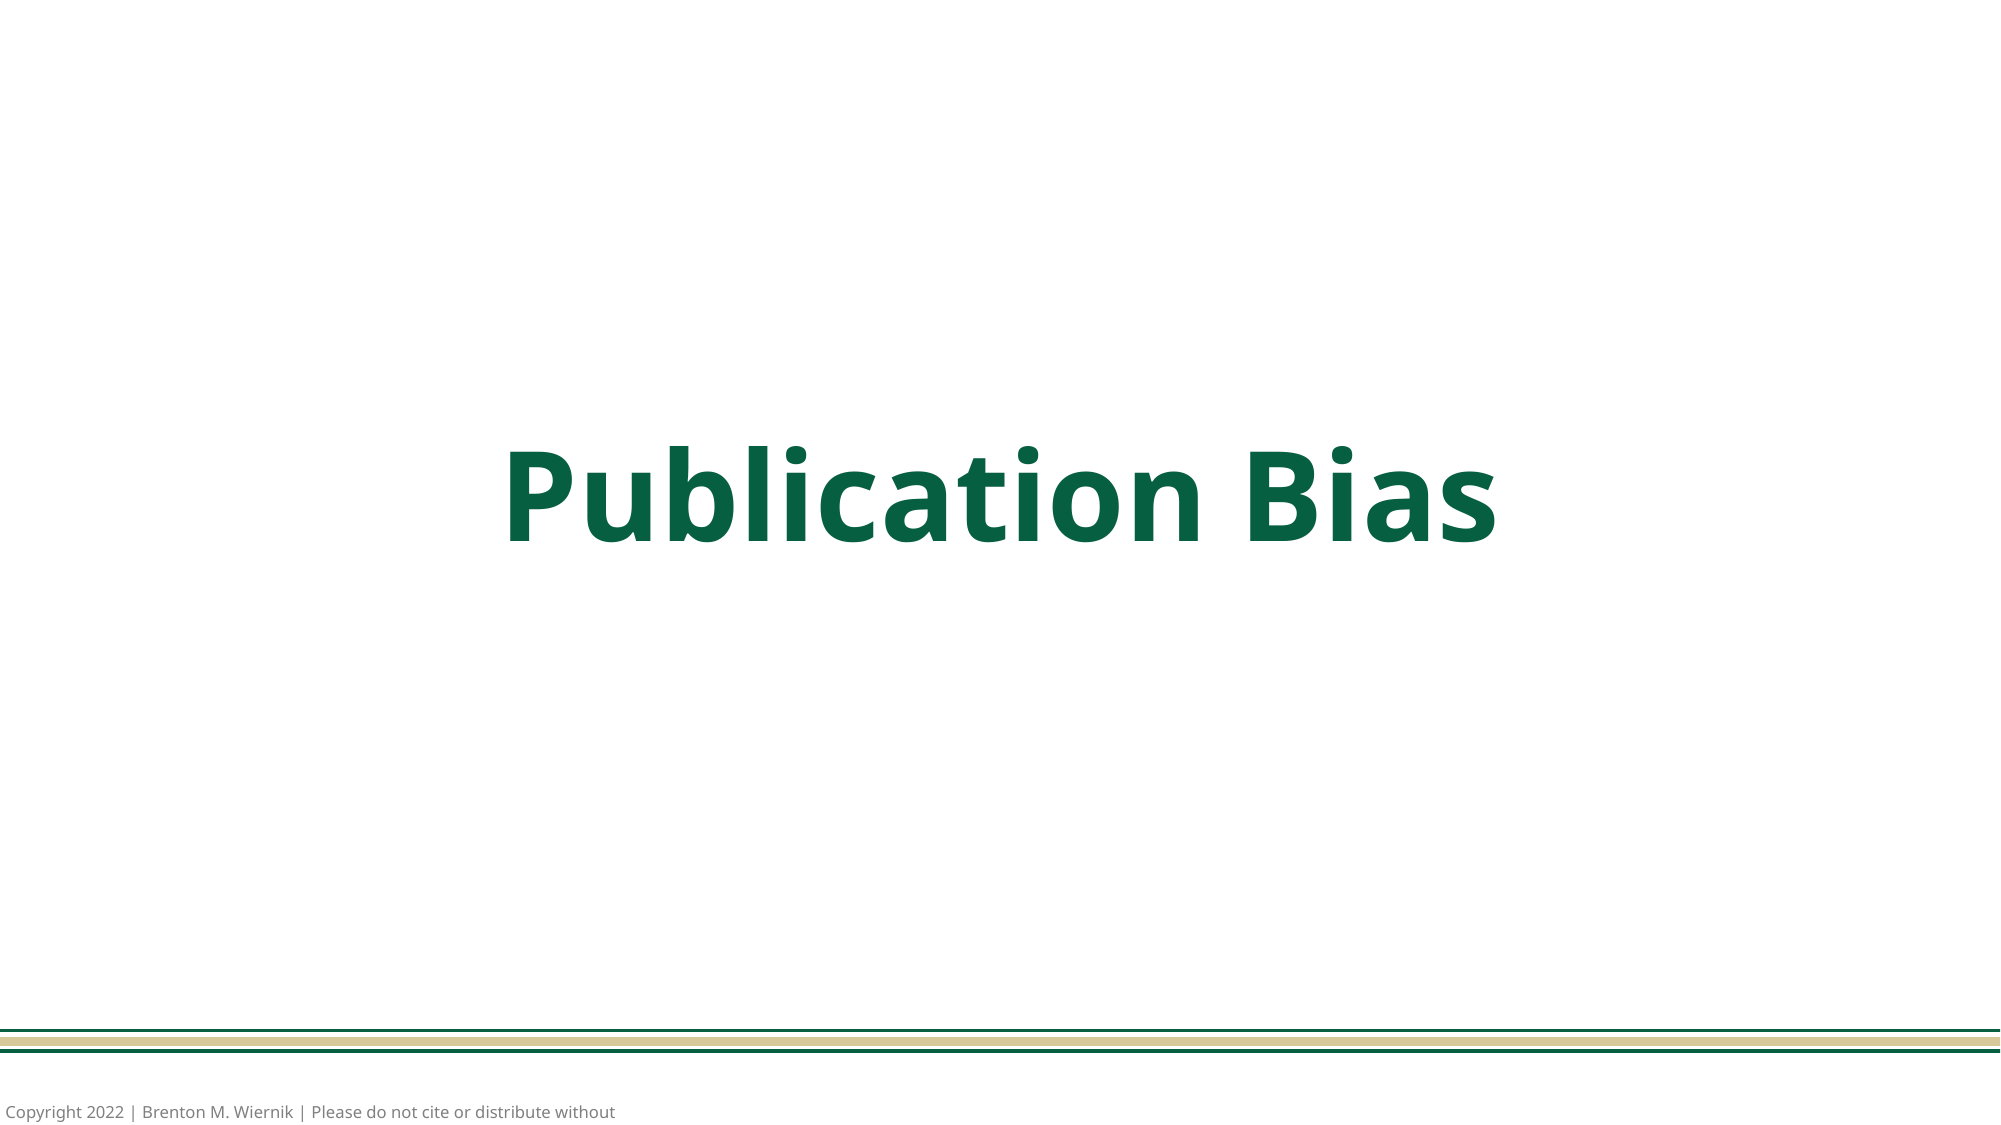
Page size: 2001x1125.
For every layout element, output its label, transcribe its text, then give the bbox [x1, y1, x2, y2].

title Publication Bias [249, 184, 1750, 576]
